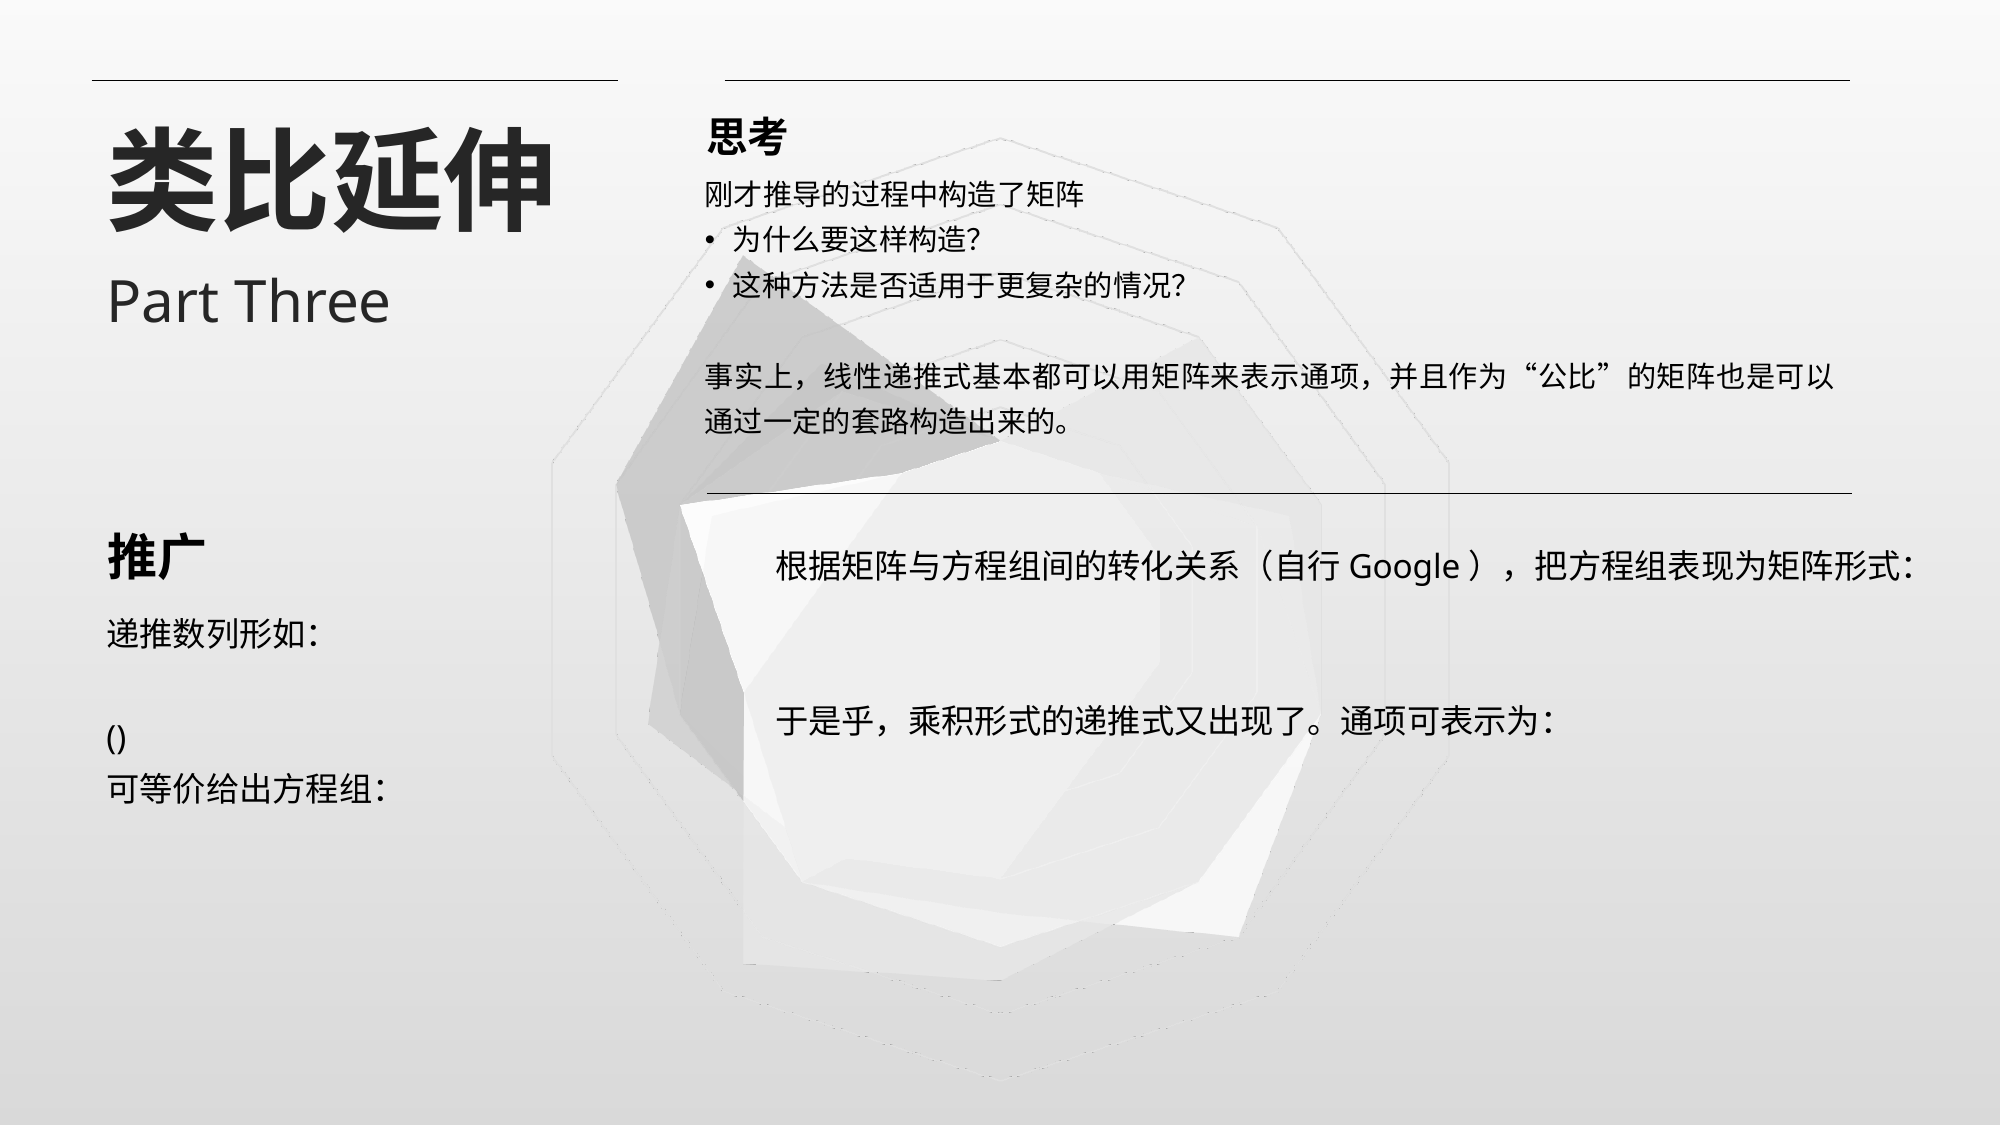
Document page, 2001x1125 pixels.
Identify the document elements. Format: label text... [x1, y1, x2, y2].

list 类比延伸 [91, 118, 610, 264]
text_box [689, 80, 1850, 476]
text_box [91, 518, 1272, 1022]
list Part Three [91, 265, 610, 343]
picture [275, 117, 1725, 1101]
